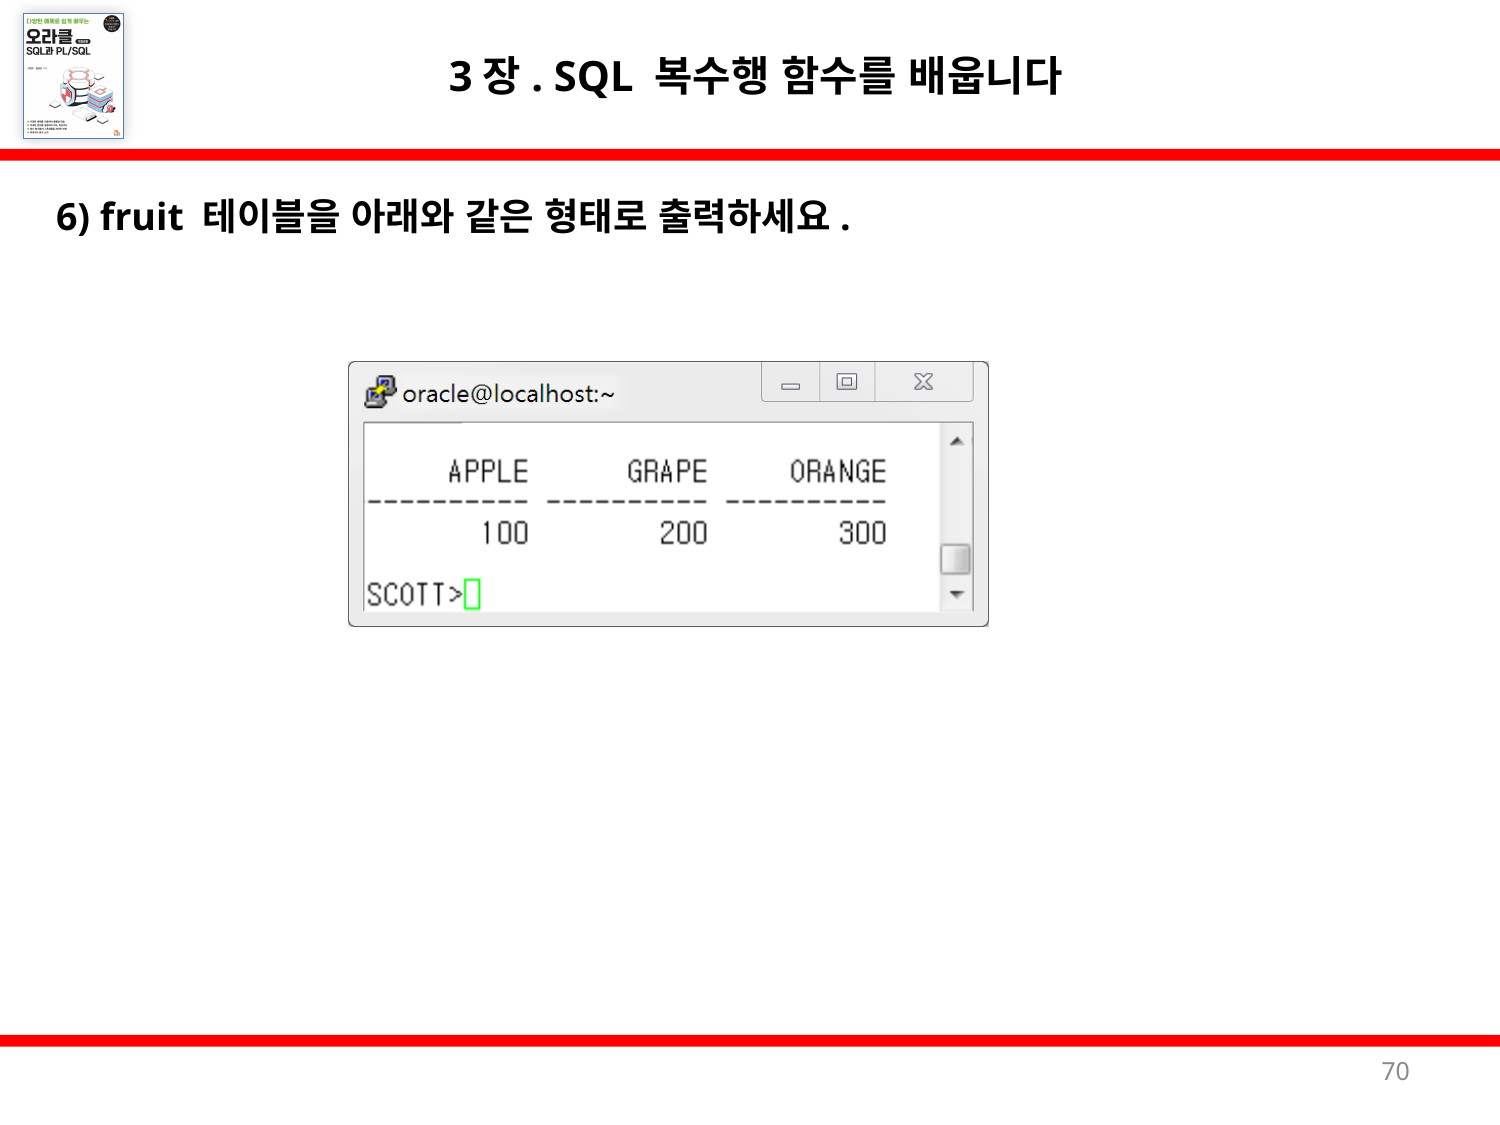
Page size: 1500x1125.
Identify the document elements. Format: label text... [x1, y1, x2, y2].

text_box 6) fruit 테이블을 아래와 같은 형태로 출력하세요. [39, 194, 965, 281]
slide_number 70 [1074, 1042, 1425, 1103]
picture [348, 361, 989, 627]
picture [23, 13, 125, 140]
text_box [0, 1033, 1500, 1049]
text_box 3장. SQL 복수행 함수를 배웁니다 [252, 0, 1260, 151]
text_box [0, 147, 1500, 163]
